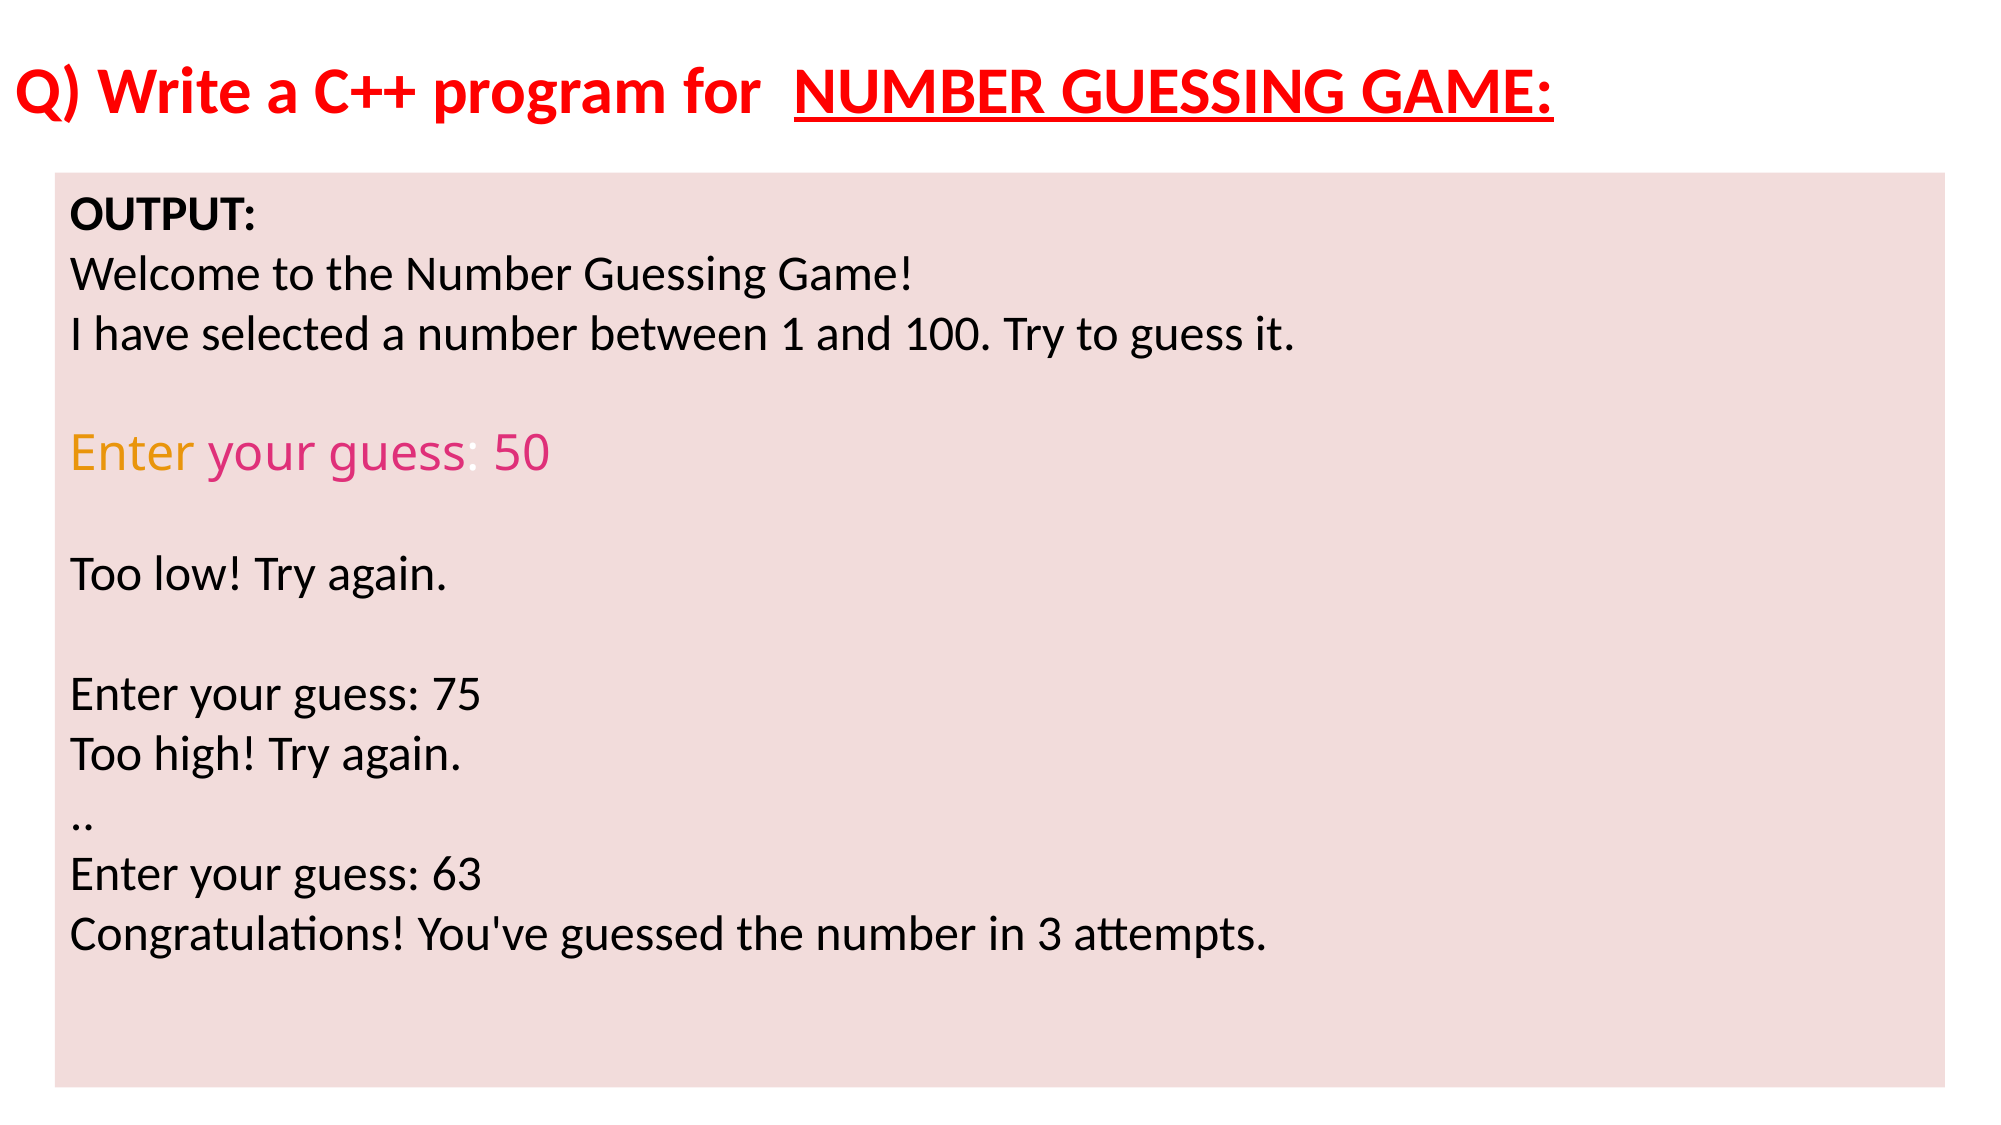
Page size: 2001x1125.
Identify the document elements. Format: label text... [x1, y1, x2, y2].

title Q) Write a C++ program for NUMBER GUESSING GAME: [0, 0, 2000, 173]
text_box OUTPUT: Welcome to the Number Guessing Game! I have selected a number between 1 and 100. Try to guess it. Enter your guess: 50 Too low! Try again. Enter your guess: 75 Too high! Try again. .. Enter your guess: 63 Congratulations! You've guessed the number in 3 attempts. [54, 172, 1945, 1088]
